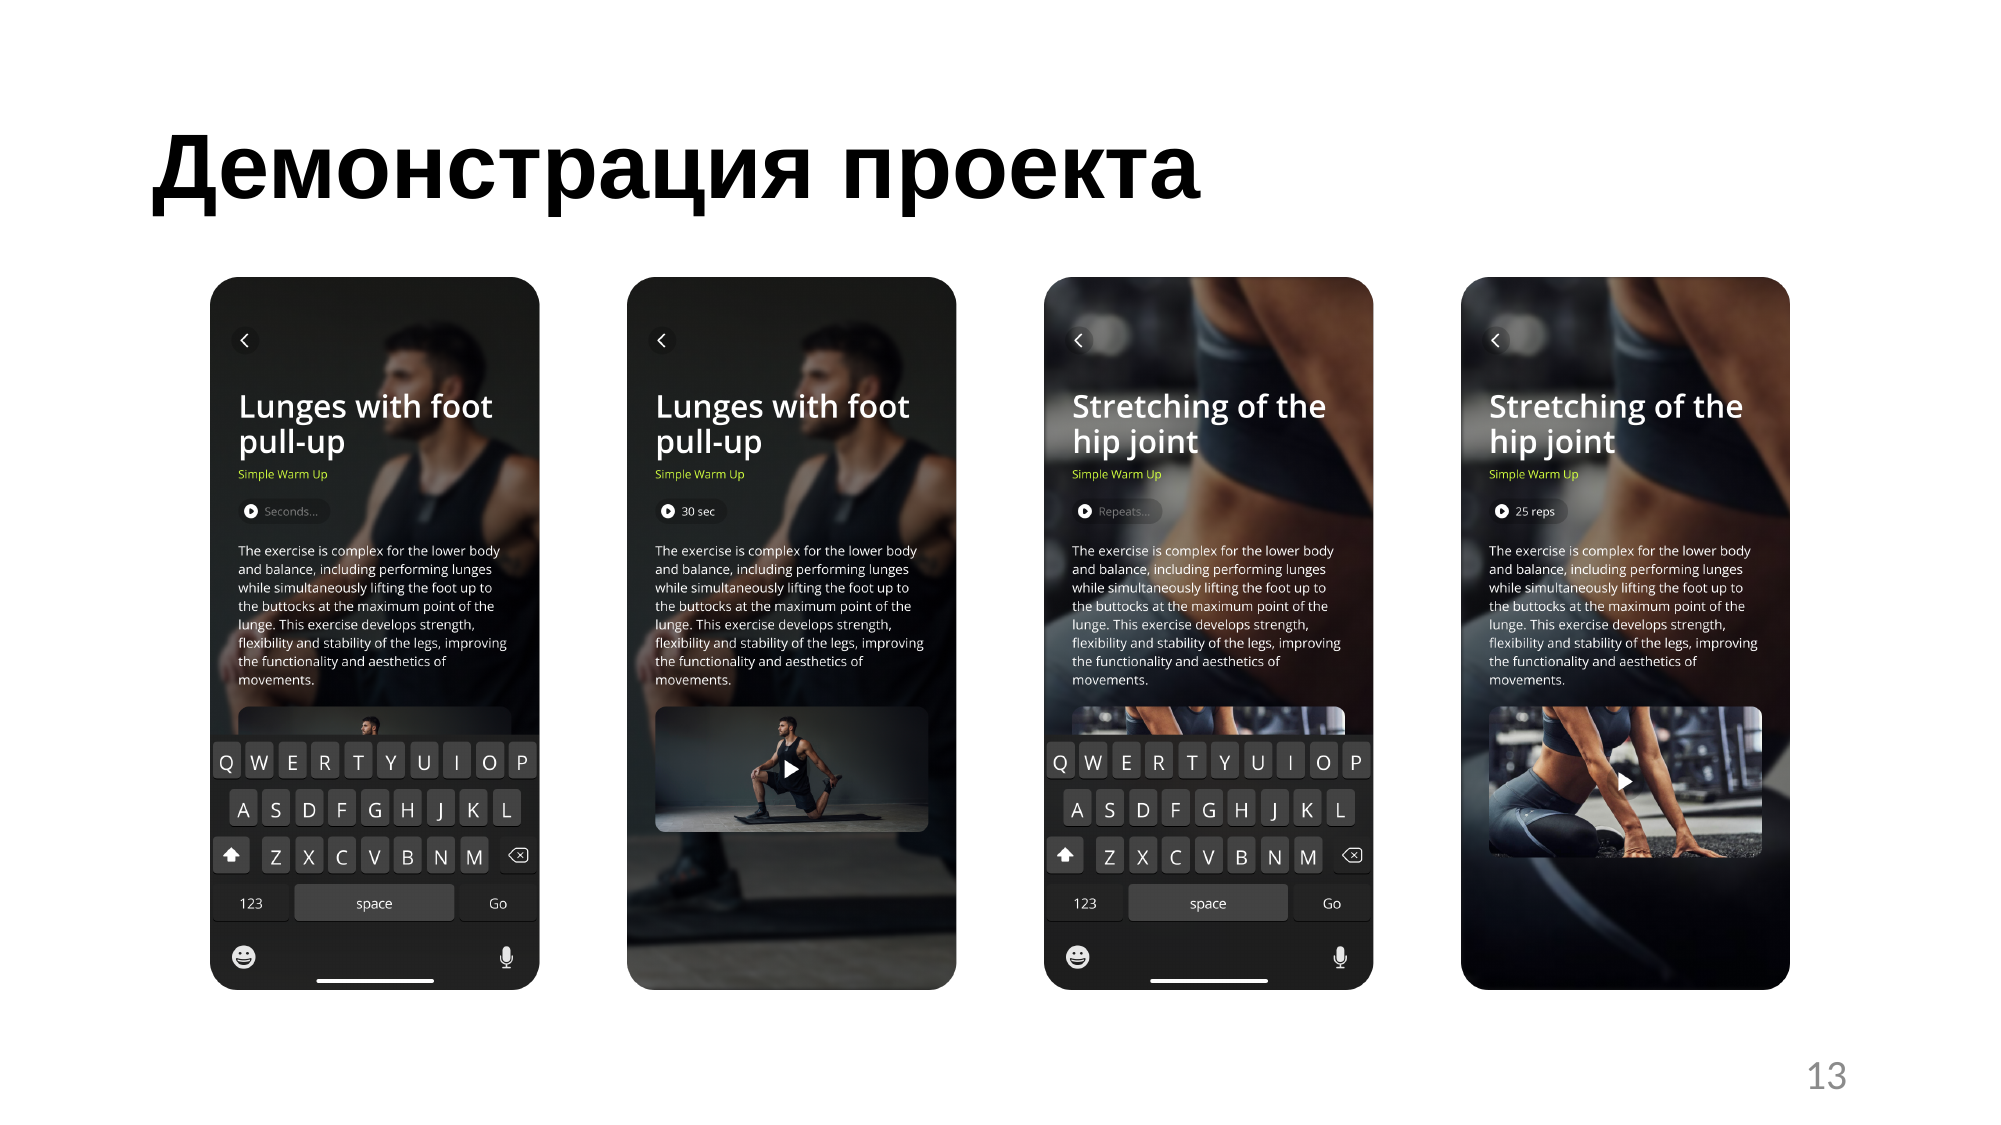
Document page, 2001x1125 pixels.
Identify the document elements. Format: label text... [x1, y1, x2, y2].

picture [210, 277, 1790, 990]
title Демонстрация проекта [137, 59, 1863, 278]
slide_number 13 [1412, 1042, 1863, 1103]
